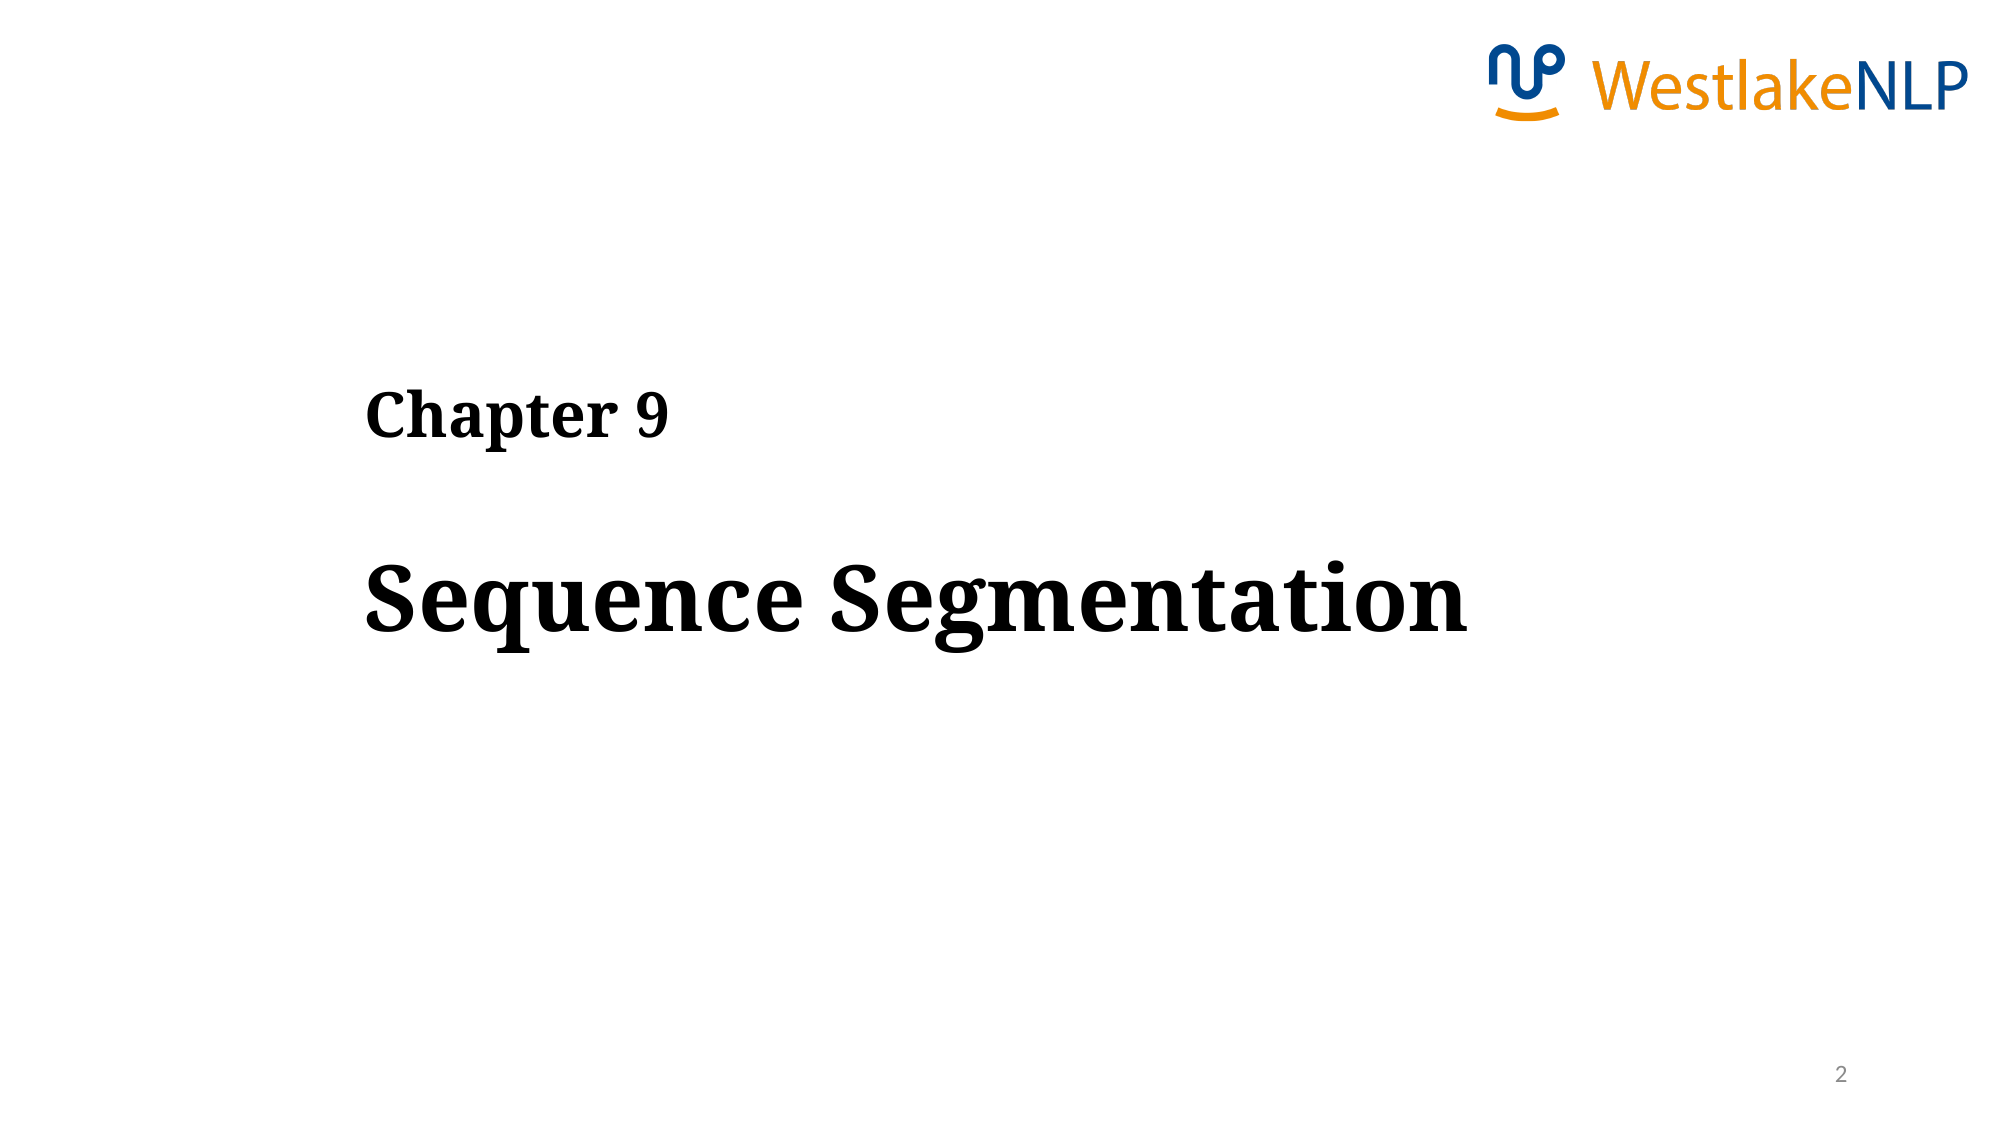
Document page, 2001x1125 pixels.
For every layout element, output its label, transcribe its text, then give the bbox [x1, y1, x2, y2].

picture [1459, 0, 2000, 170]
text_box Chapter 9 Sequence Segmentation [349, 367, 1486, 658]
slide_number 2 [1412, 1042, 1863, 1103]
